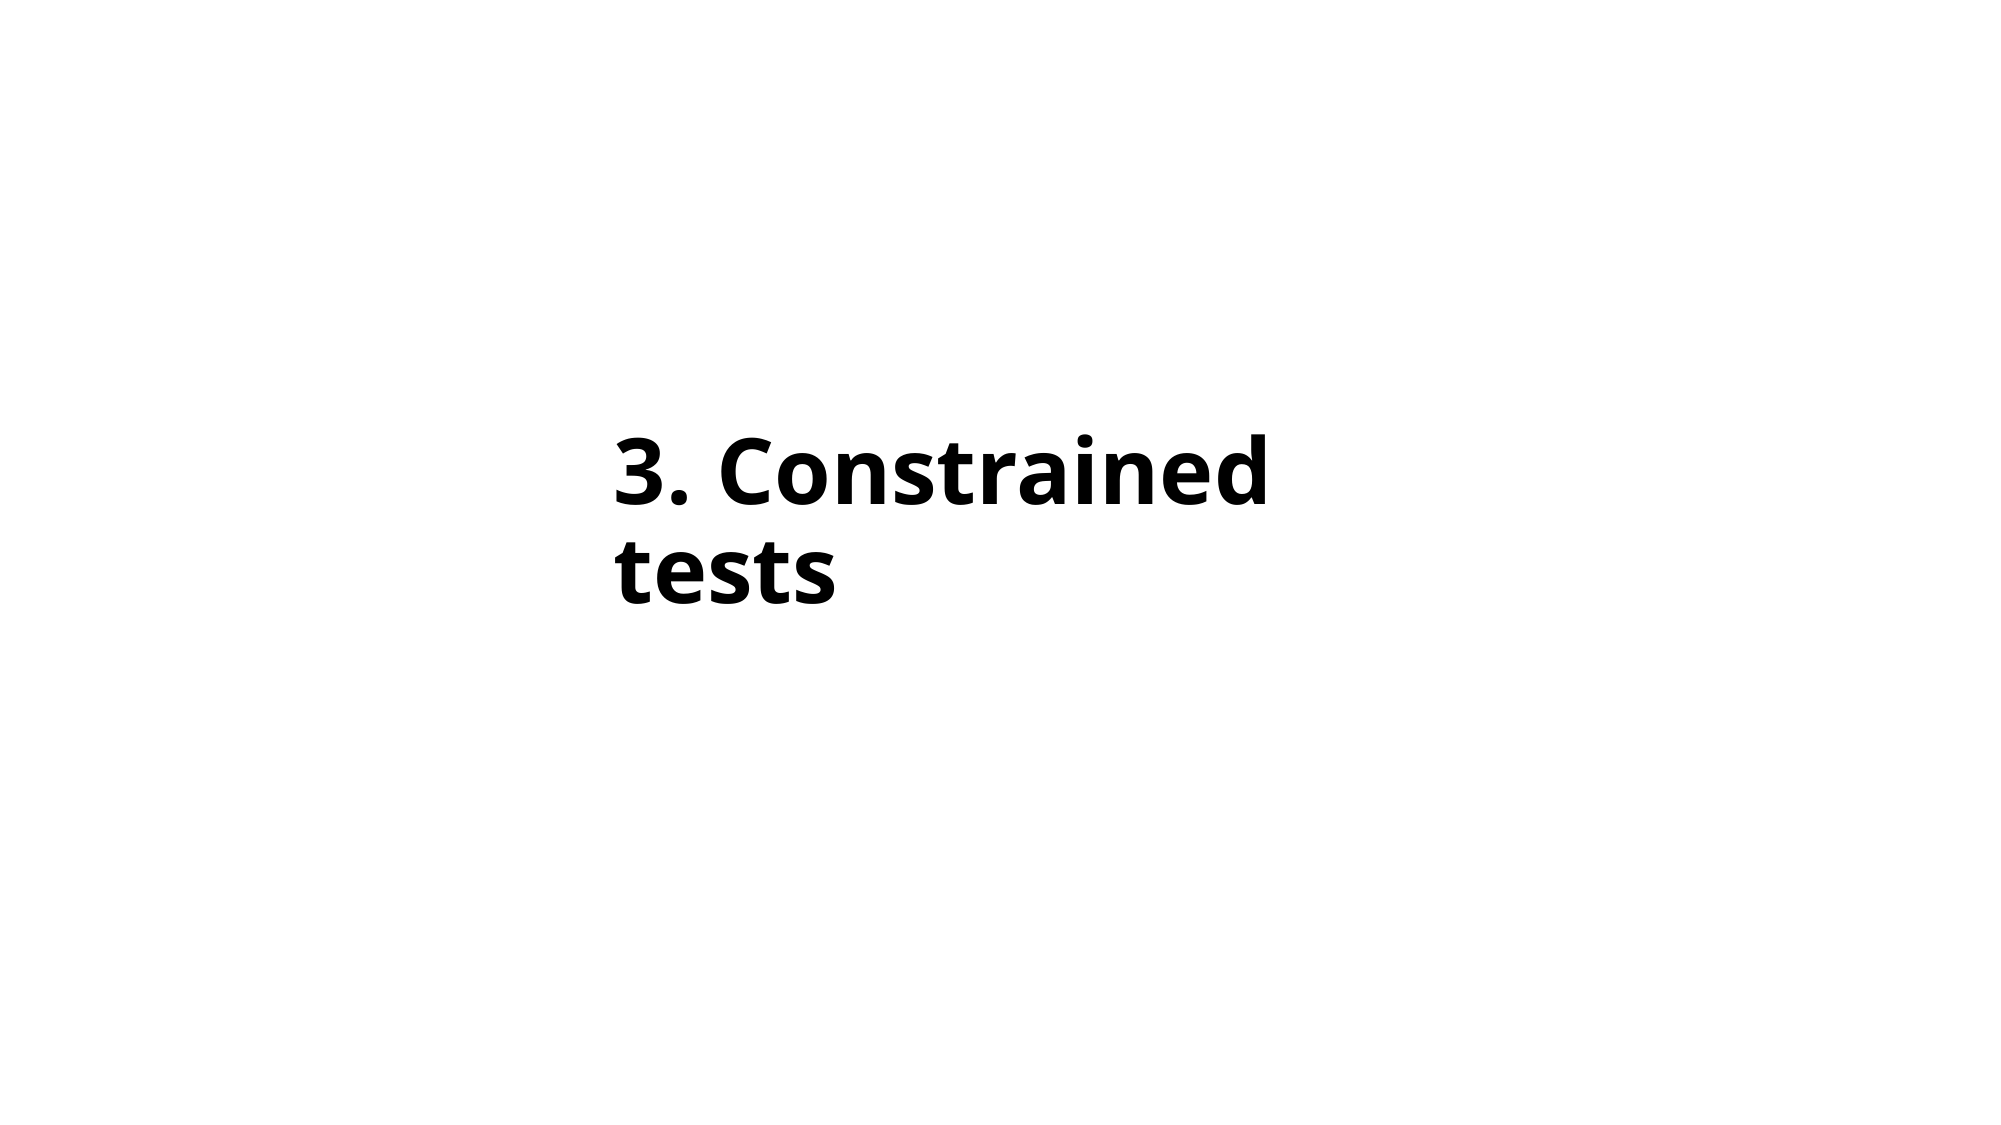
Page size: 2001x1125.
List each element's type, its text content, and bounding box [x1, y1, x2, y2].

title 3. Constrained tests [598, 416, 1479, 634]
